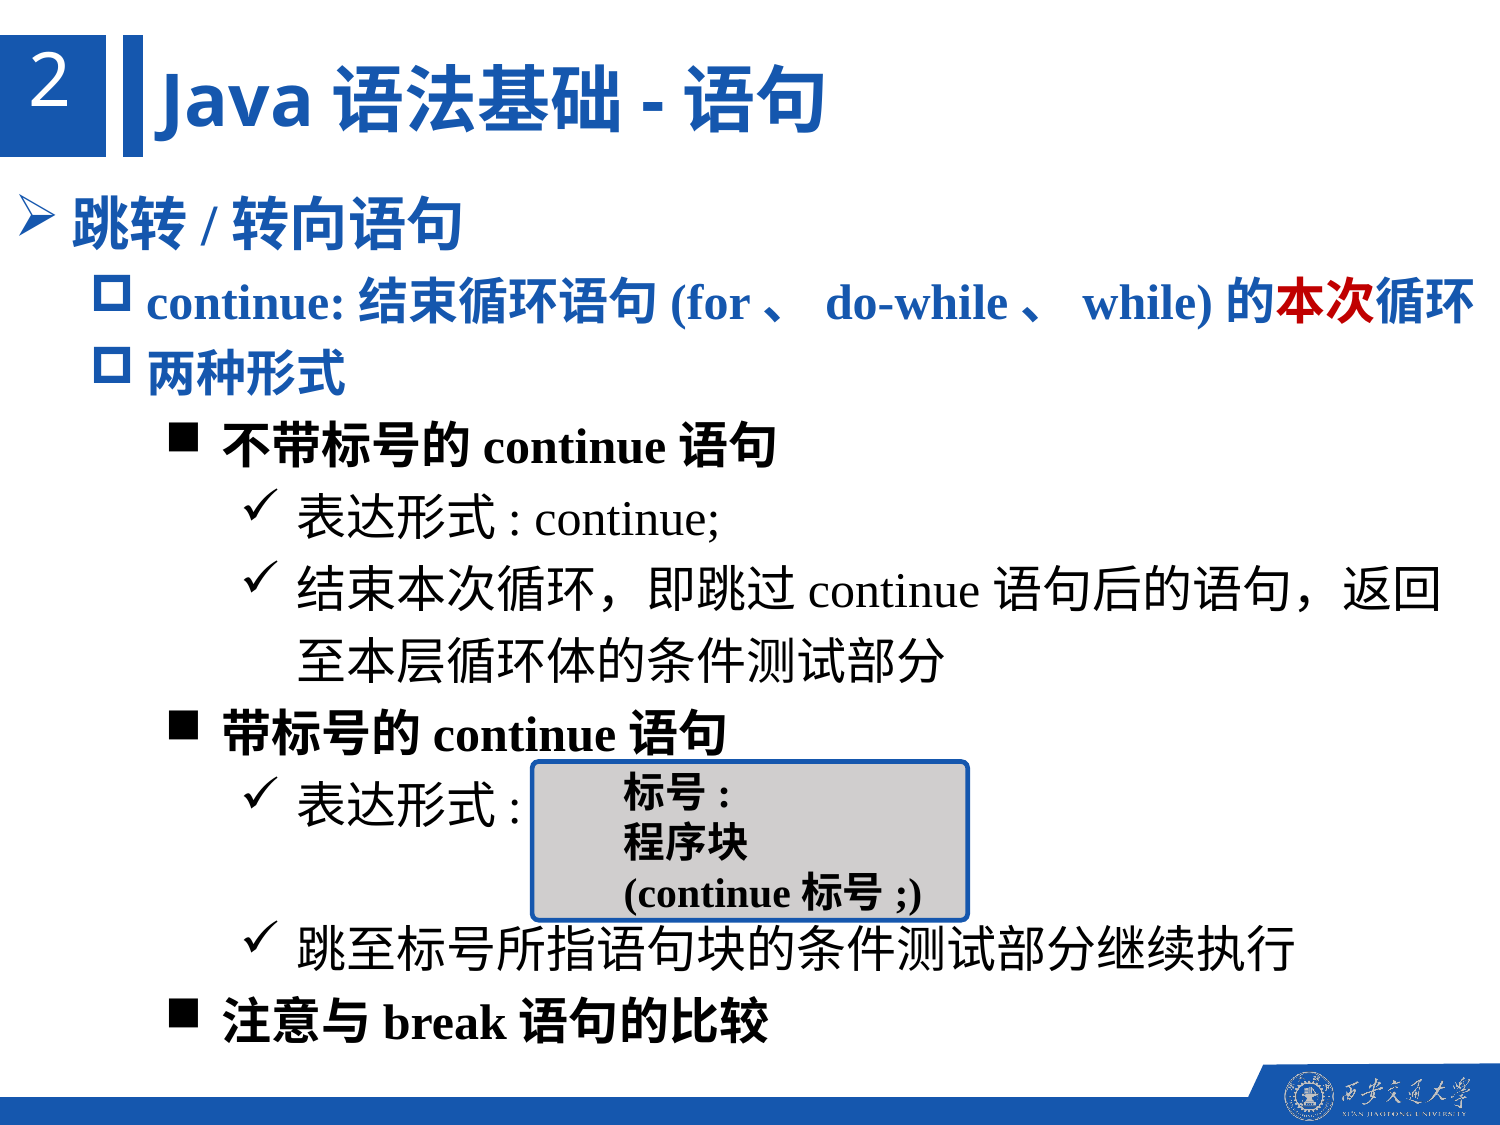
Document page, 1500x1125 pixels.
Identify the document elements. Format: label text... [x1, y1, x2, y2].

text_box 2 [14, 23, 87, 129]
text_box Java语法基础-语句 [145, 45, 843, 166]
text_box 标号: 程序块 (continue标号;) [531, 760, 969, 922]
text_box 跳转/转向语句 continue:结束循环语句(for、do-while、while)的本次循环 两种形式 不带标号的continue语句 表达形式: continue; 结束本次循环，即跳过continue语句后的语句，返回至本层循环体的条件测试部分 带标号的continue语句 表达形式: 跳至标号所指语句块的条件测试部分继续执行 注意与break语句的比较 [0, 166, 1500, 1125]
